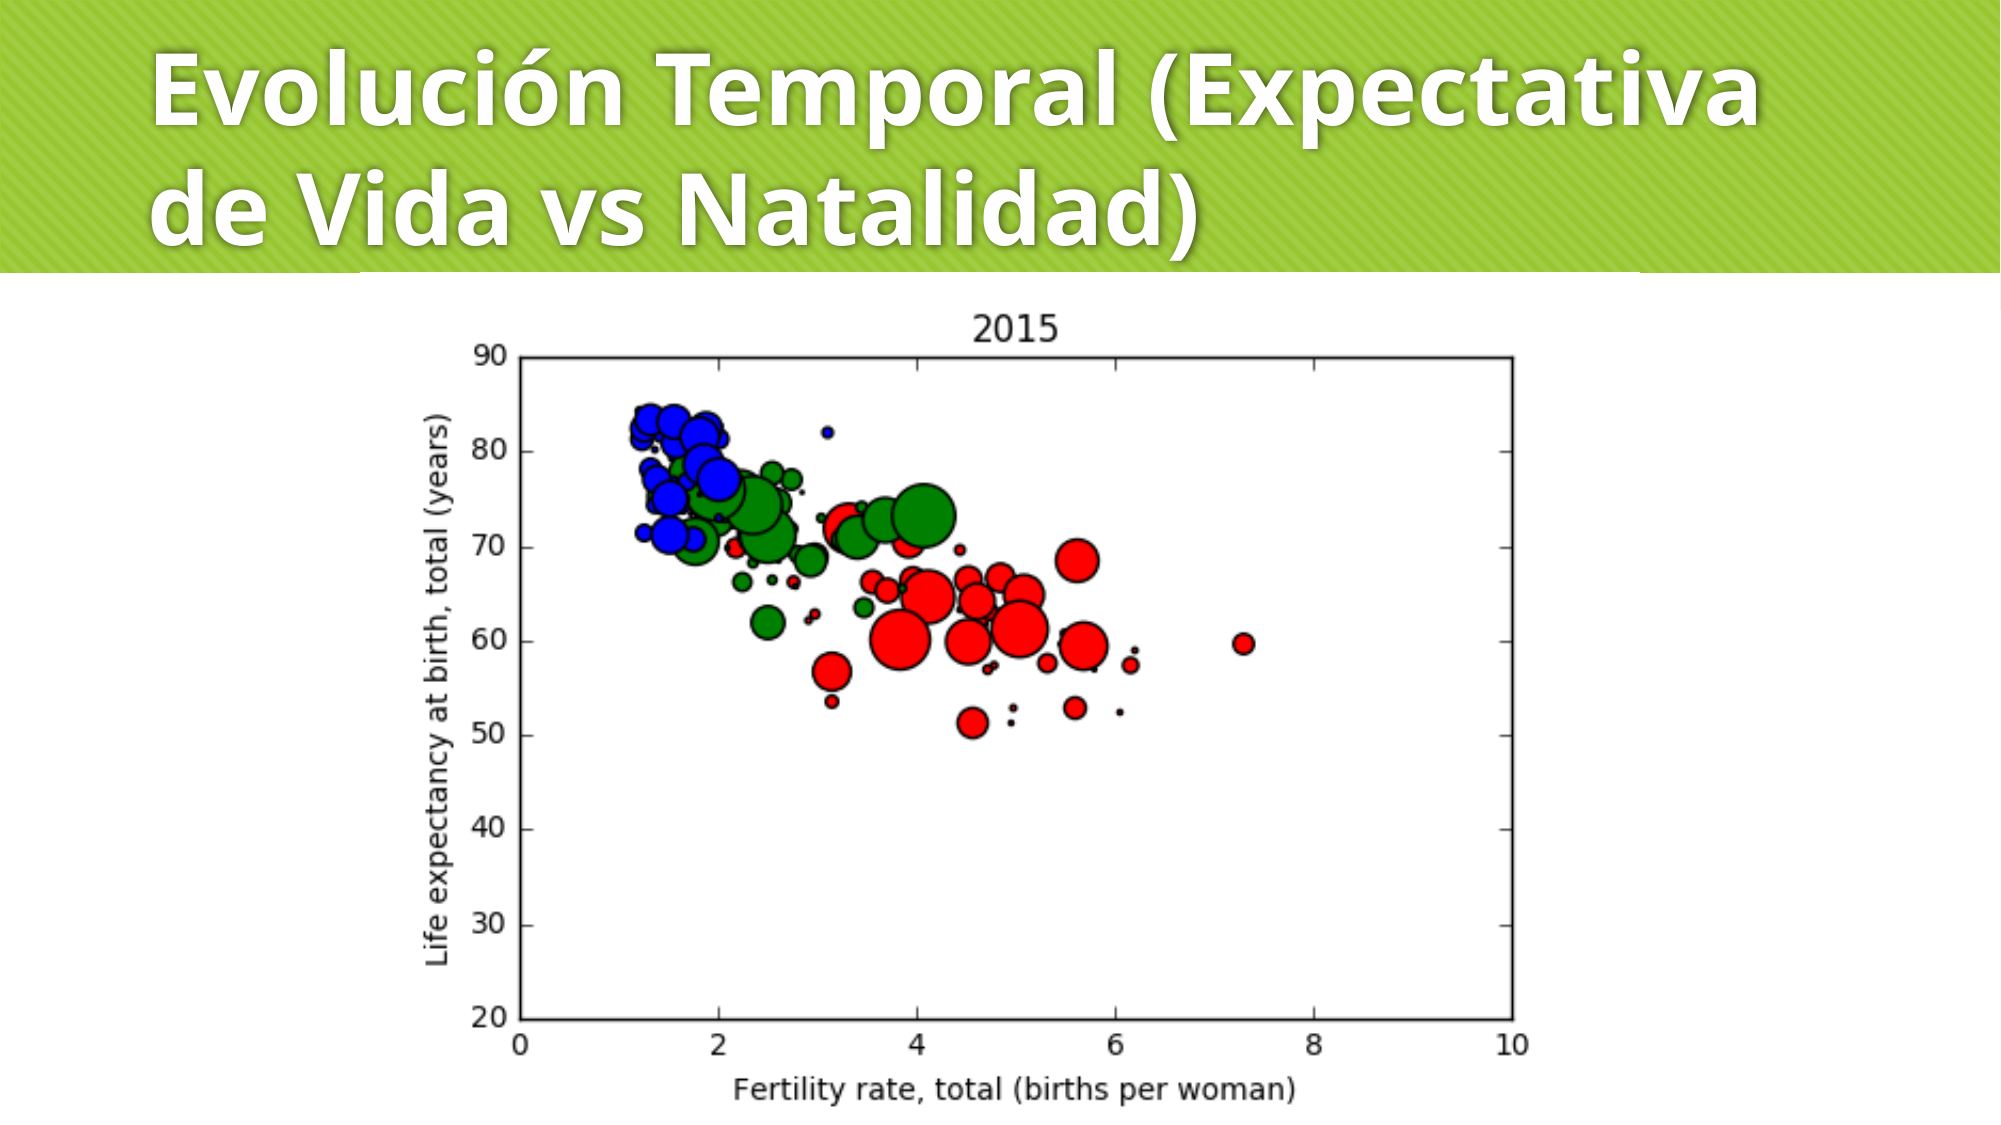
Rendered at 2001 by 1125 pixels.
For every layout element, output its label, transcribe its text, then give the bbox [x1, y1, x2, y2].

title Evolución Temporal (Expectativa de Vida vs Natalidad) [132, 113, 1868, 272]
picture [0, 272, 2000, 1125]
